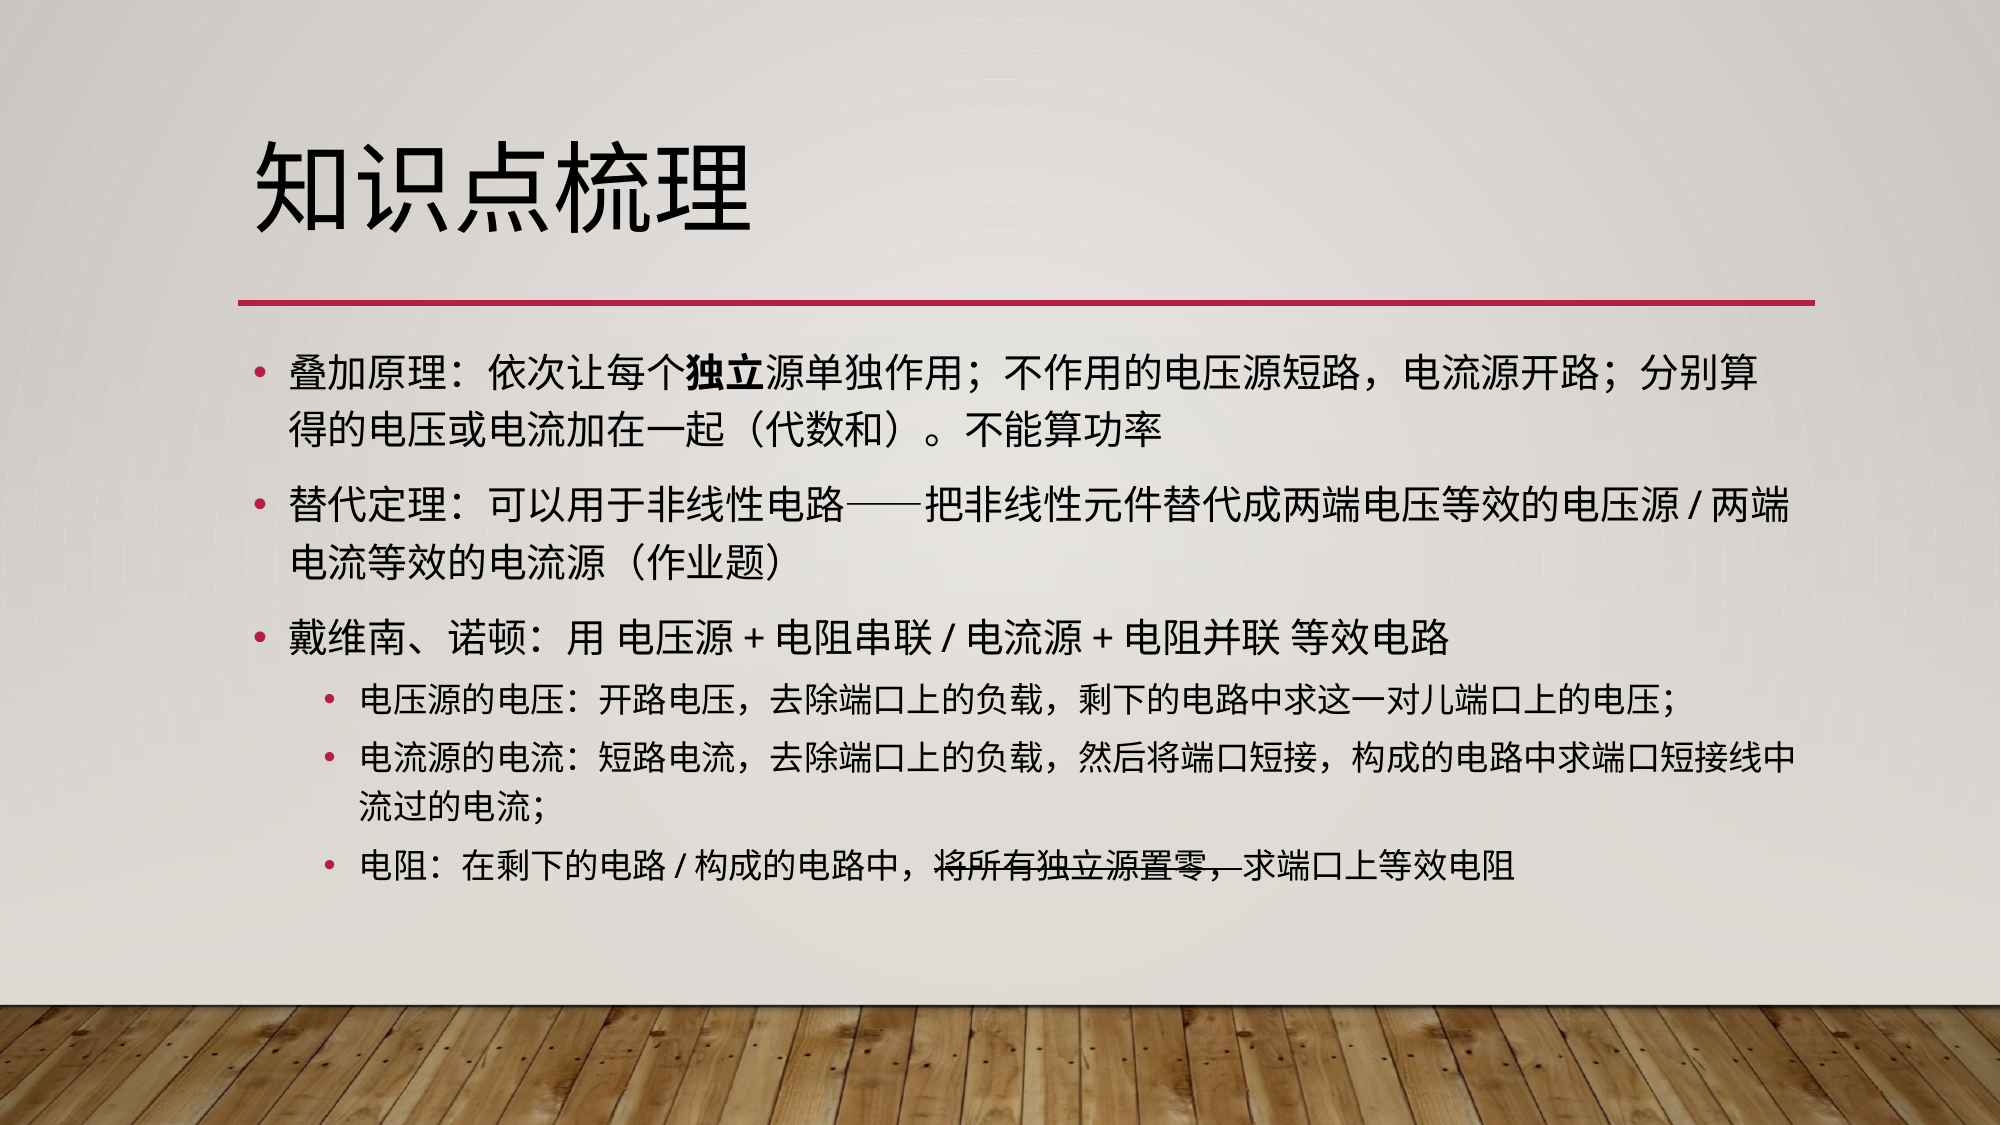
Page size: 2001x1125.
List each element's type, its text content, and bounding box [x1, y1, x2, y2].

title 知识点梳理 [238, 131, 1814, 305]
list 叠加原理：依次让每个独立源单独作用；不作用的电压源短路，电流源开路；分别算得的电压或电流加在一起（代数和）。不能算功率 替代定理：可以用于非线性电路——把非线性元件替代成两端电压等效的电压源/两端电流等效的电流源（作业题） 戴维南、诺顿：用 电压源+电阻串联/电流源+电阻并联 等效电路 电压源的电压：开路电压，去除端口上的负载，剩下的电路中求这一对儿端口上的电压； 电流源的电流：短路电流，去除端口上的负载，然后将端口短接，构成的电路中求端口短接线中流过的电流； 电阻：在剩下的电路/构成的电路中，将所有独立源置零，求端口上等效电阻 [238, 330, 1814, 897]
picture [0, 1005, 2000, 1125]
